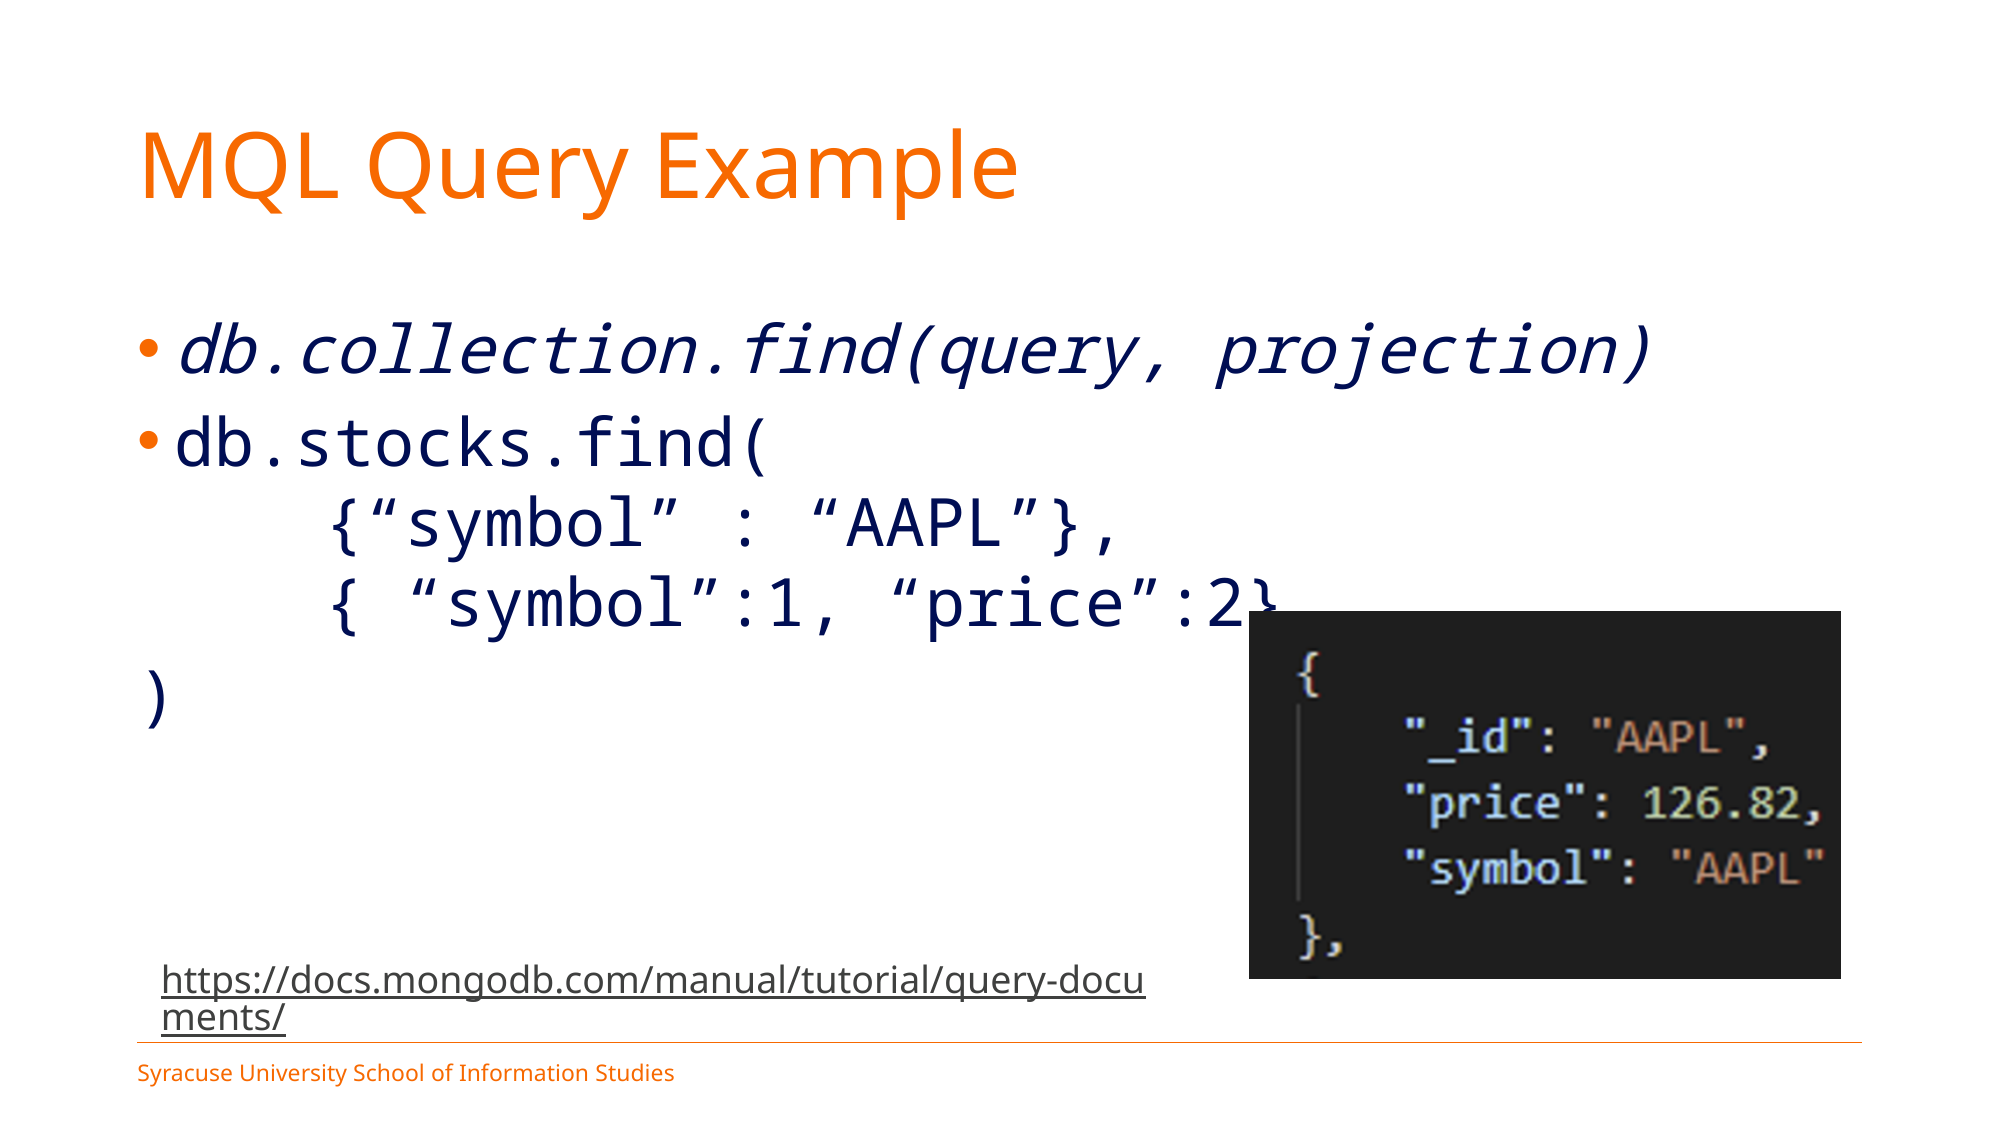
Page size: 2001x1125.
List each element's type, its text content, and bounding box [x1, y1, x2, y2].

title MQL Query Example [137, 59, 1863, 278]
picture [1249, 611, 1841, 979]
list db.collection.find(query, projection) db.stocks.find( {“symbol” : “AAPL”}, { “symbol”:1, “price”:2} ) [137, 299, 1863, 1014]
text_box https://docs.mongodb.com/manual/tutorial/query-documents/ [146, 948, 1175, 1060]
